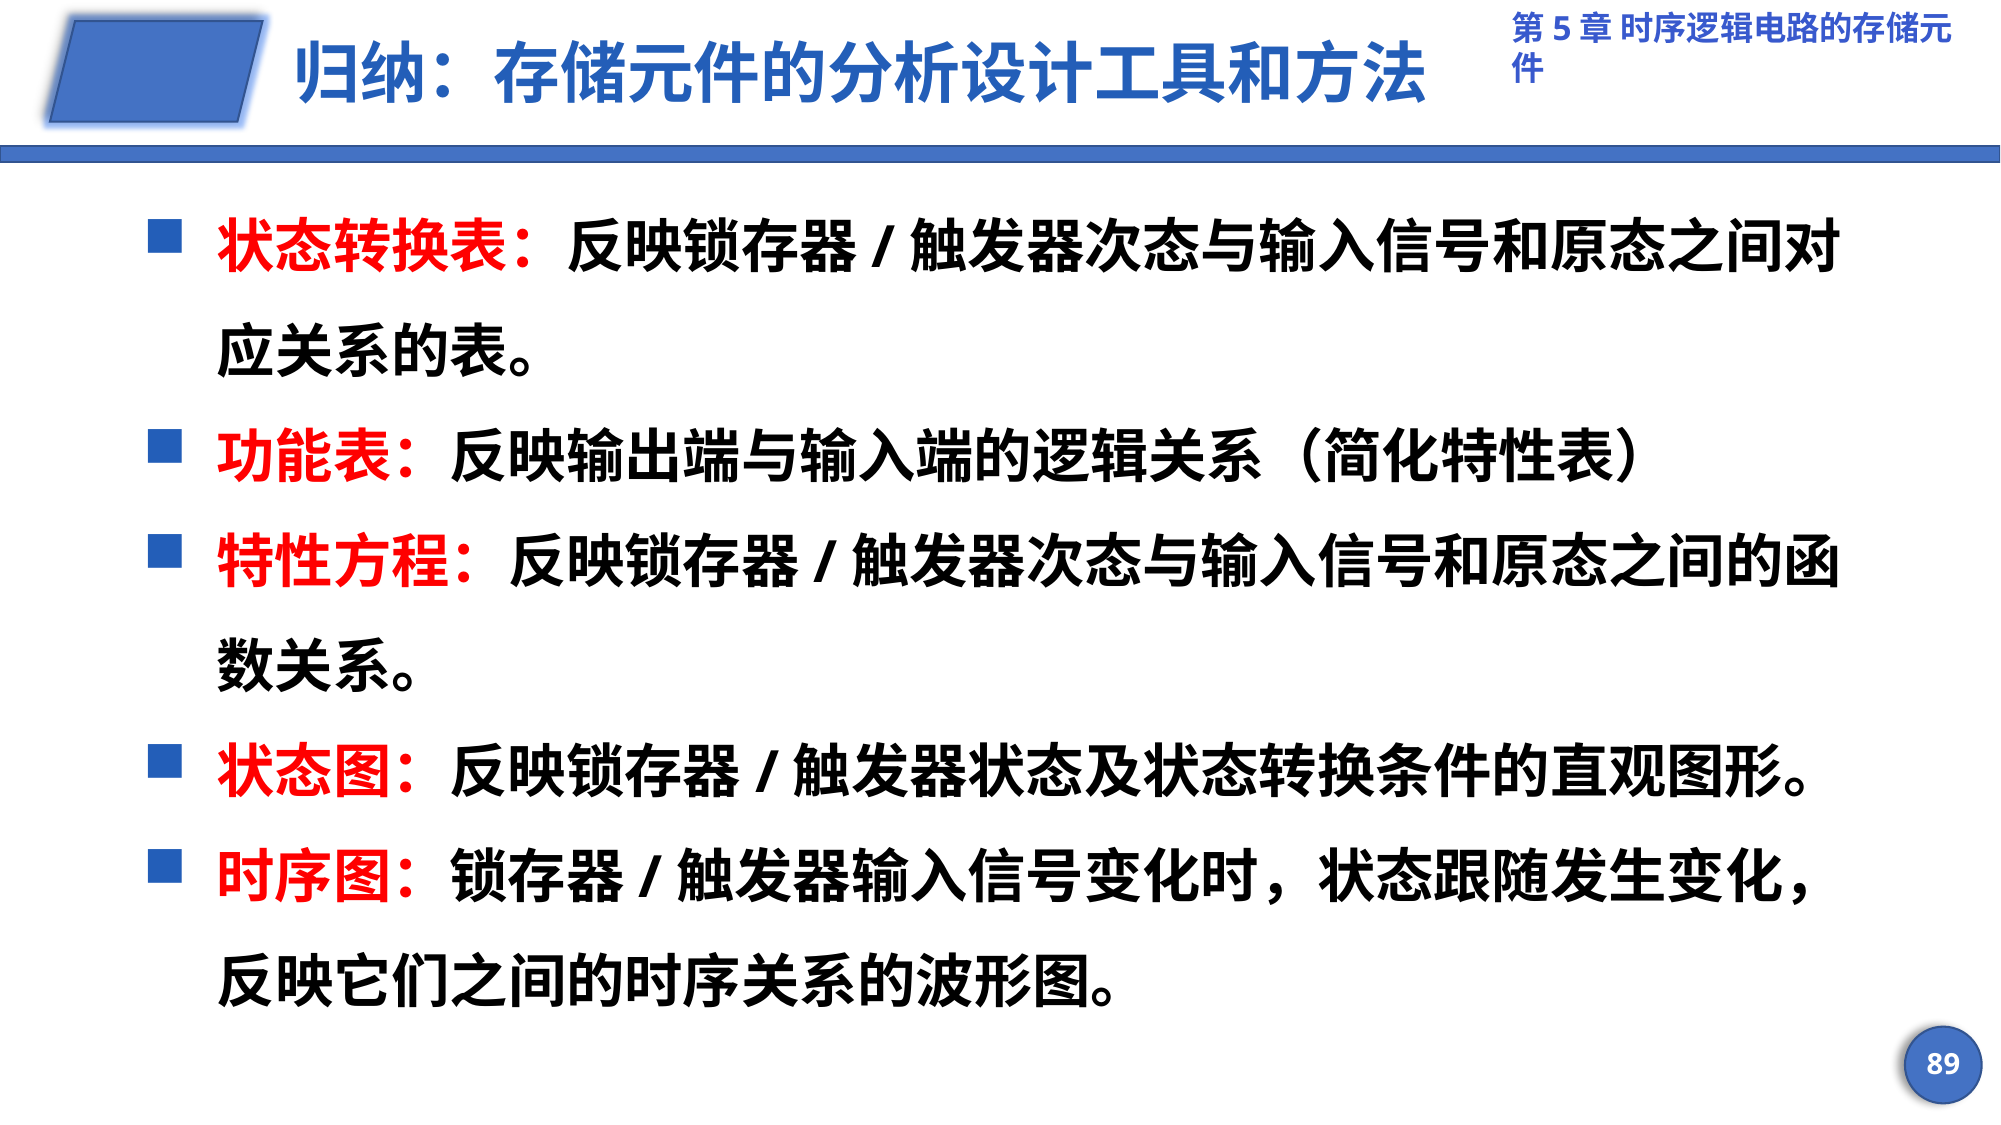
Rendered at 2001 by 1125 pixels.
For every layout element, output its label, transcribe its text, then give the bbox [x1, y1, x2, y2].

text_box [48, 20, 264, 123]
title 归纳：存储元件的分析设计工具和方法 [278, 16, 1630, 137]
slide_number 89 [1896, 1035, 1990, 1095]
